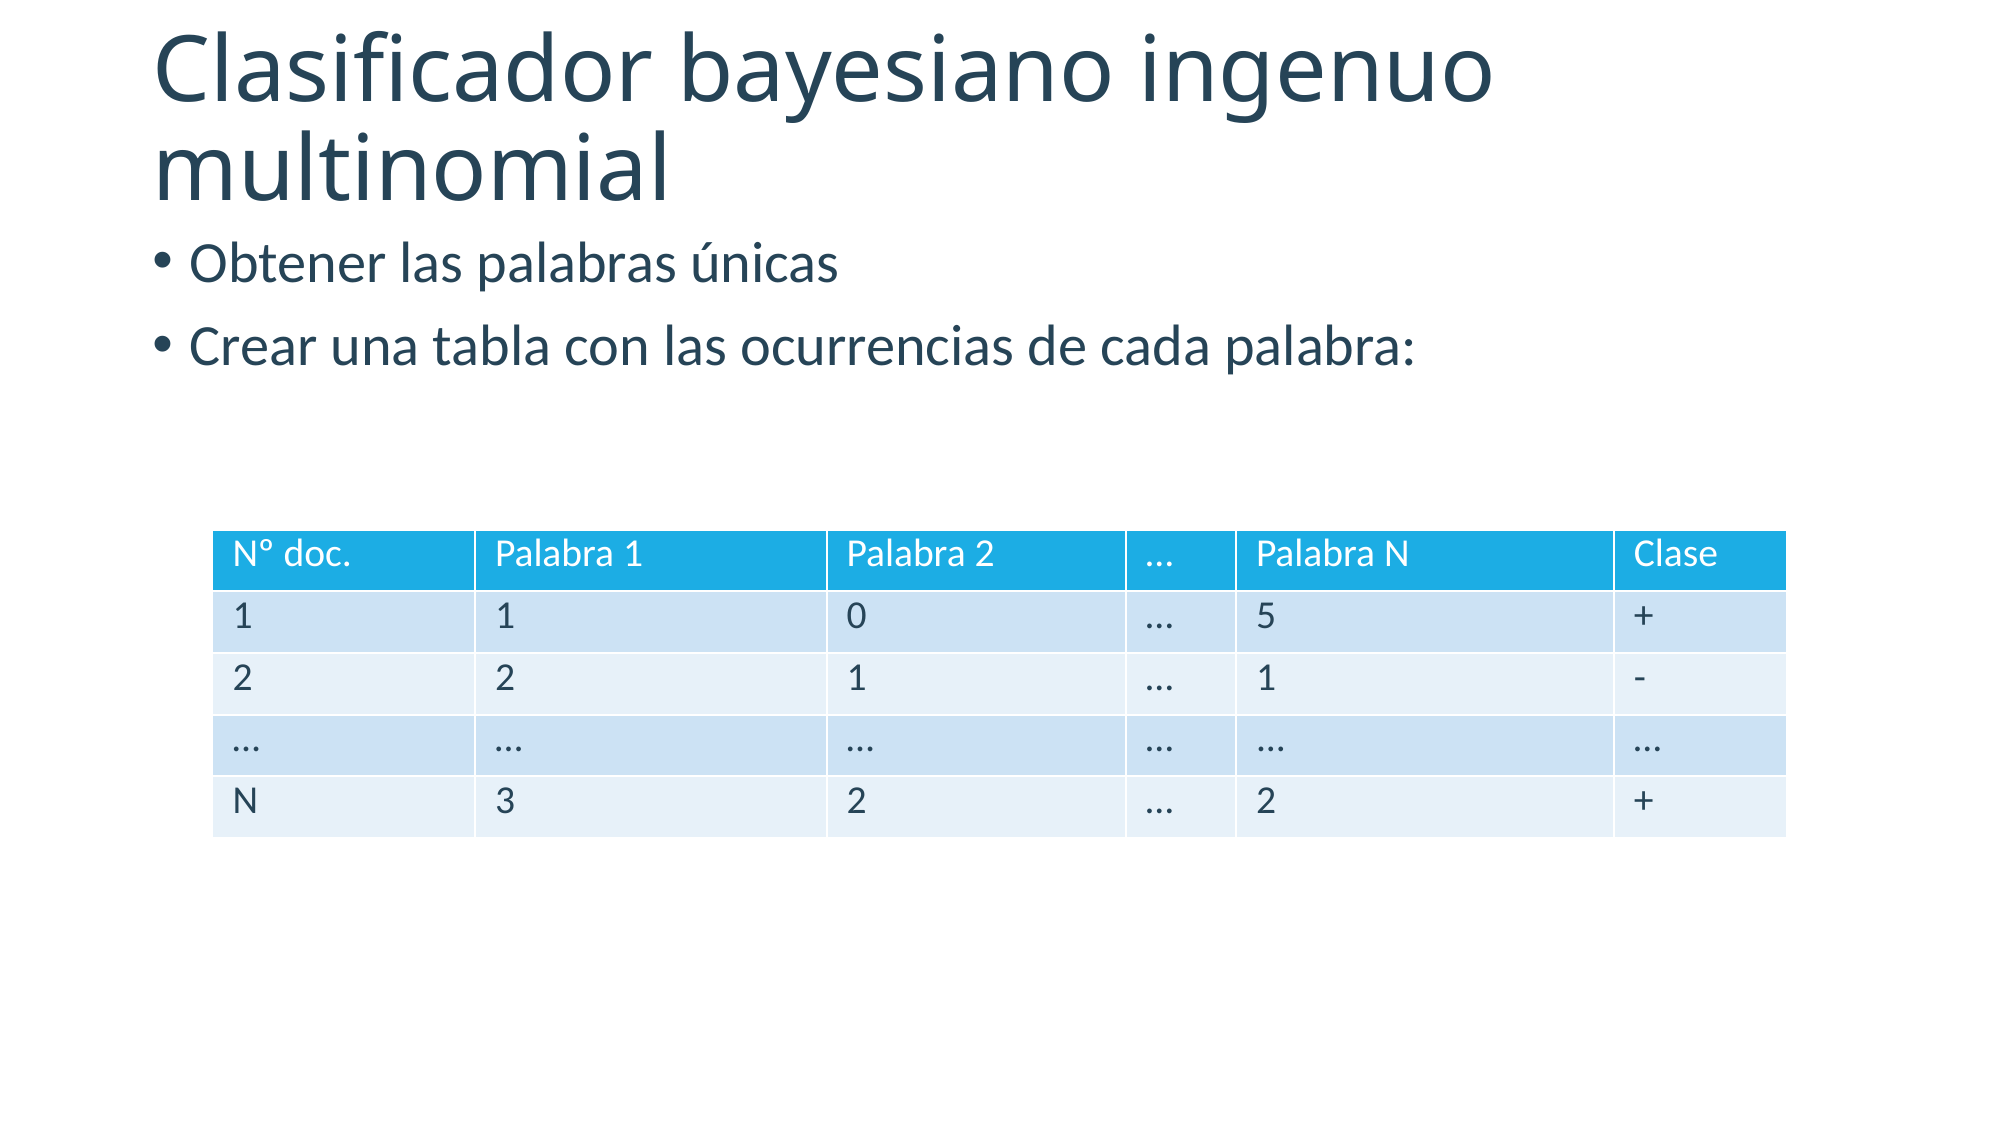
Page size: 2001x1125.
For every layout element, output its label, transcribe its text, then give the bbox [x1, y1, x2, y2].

table_cell 1 [476, 592, 826, 652]
table_cell … [1127, 654, 1235, 714]
table_cell 5 [1237, 592, 1613, 652]
table_cell - [1615, 654, 1786, 714]
table_cell … [1127, 777, 1235, 837]
table_cell 2 [1237, 777, 1613, 837]
table_cell + [1615, 592, 1786, 652]
table_cell … [1615, 716, 1786, 775]
table_cell 1 [1237, 654, 1613, 714]
table_cell 1 [213, 592, 474, 652]
table_cell 3 [476, 777, 826, 837]
table_cell 1 [828, 654, 1125, 714]
table_cell … [1127, 716, 1235, 775]
table_cell … [476, 716, 826, 775]
table_header Clase [1615, 531, 1786, 590]
table_cell 2 [213, 654, 474, 714]
table_cell N [213, 777, 474, 837]
title Clasificador bayesiano ingenuo multinomial [137, 59, 1863, 182]
table_cell ... [1237, 716, 1613, 775]
table_cell + [1615, 777, 1786, 837]
list Obtener las palabras únicas Crear una tabla con las ocurrencias de cada palabra: [137, 224, 1863, 1014]
table_header … [1127, 531, 1235, 590]
table_cell … [828, 716, 1125, 775]
table_cell 2 [828, 777, 1125, 837]
table_header Palabra N [1237, 531, 1613, 590]
table_header Nº doc. [213, 531, 474, 590]
table_cell 2 [476, 654, 826, 714]
table_header Palabra 1 [476, 531, 826, 590]
table_cell 0 [828, 592, 1125, 652]
table_cell … [1127, 592, 1235, 652]
table_header Palabra 2 [828, 531, 1125, 590]
table_cell … [213, 716, 474, 775]
